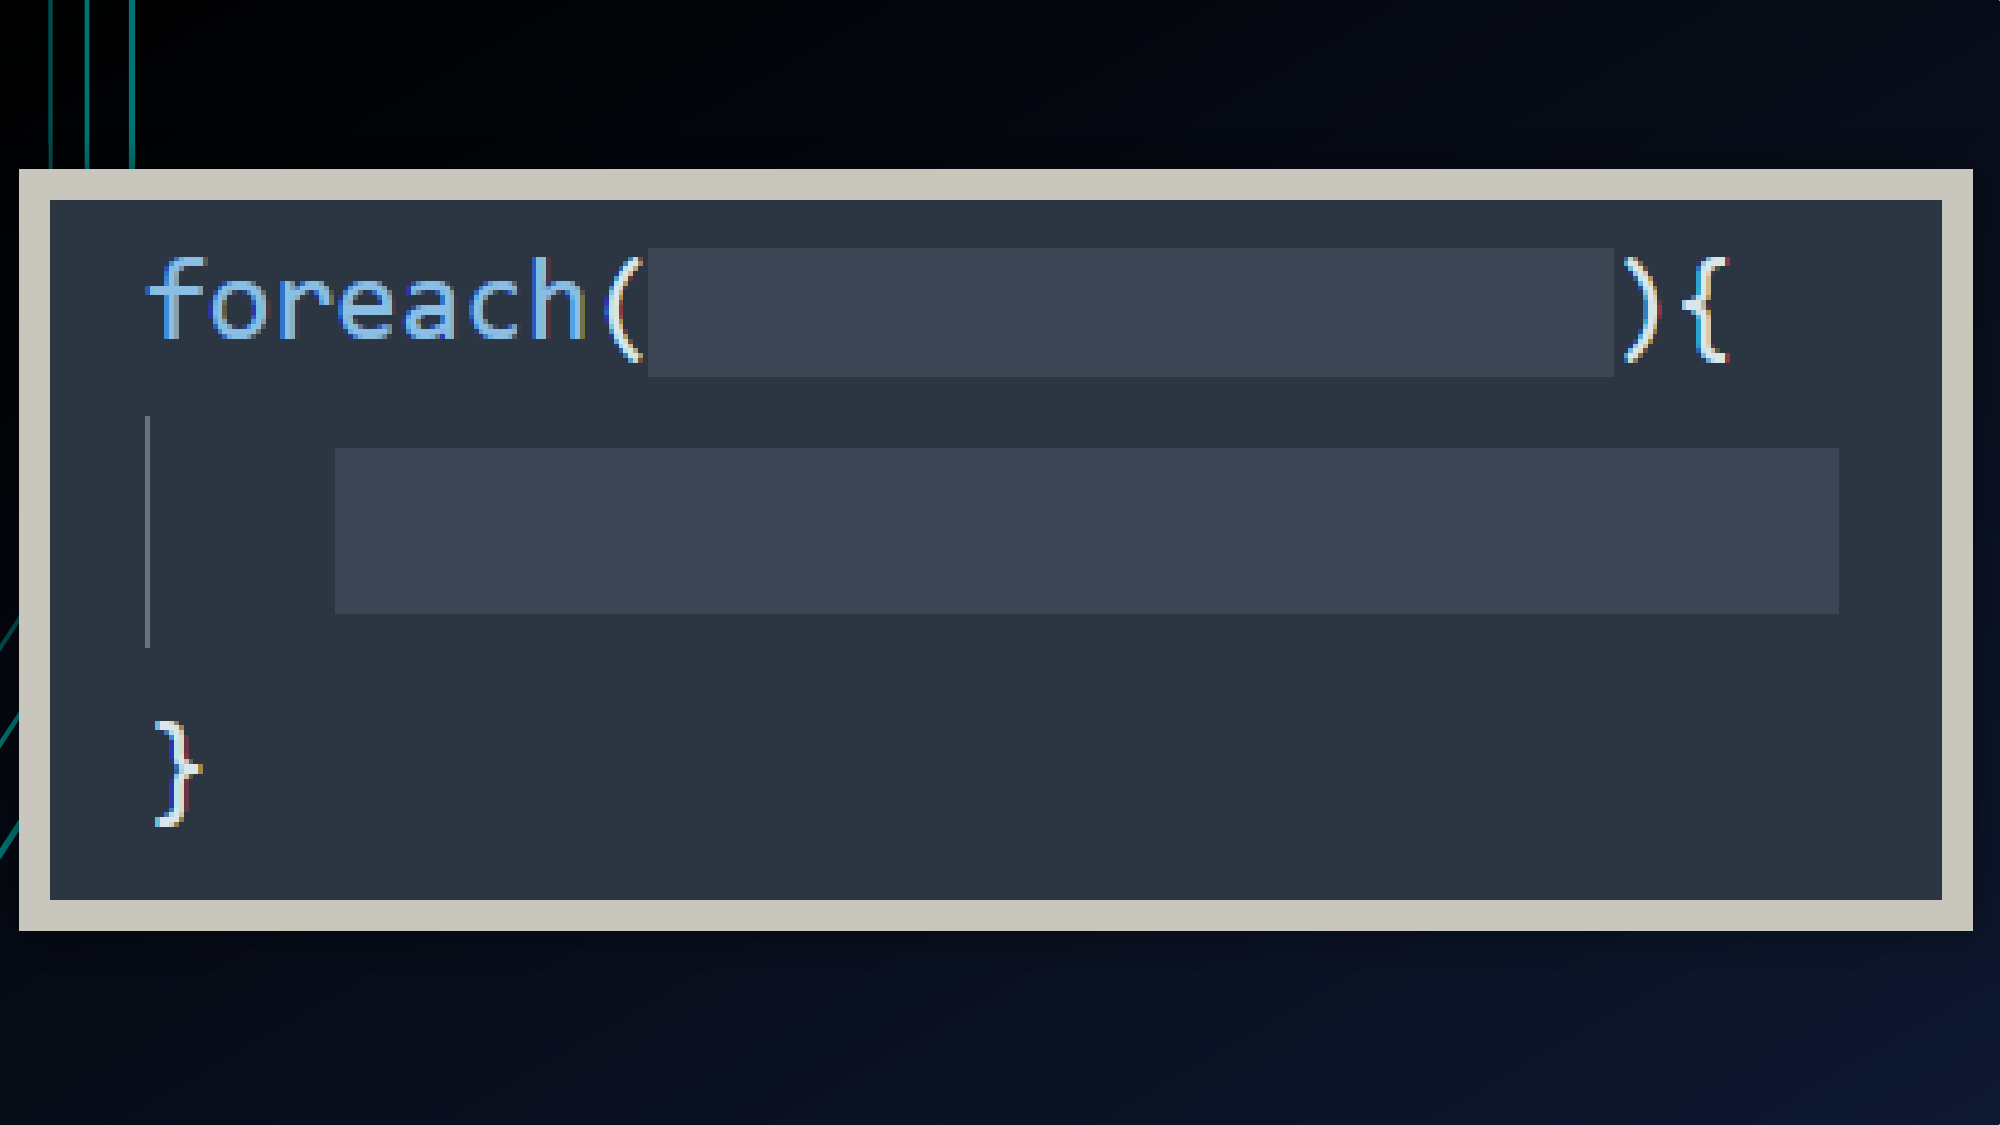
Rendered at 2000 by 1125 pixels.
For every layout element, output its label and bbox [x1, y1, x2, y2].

picture [49, 199, 1943, 901]
